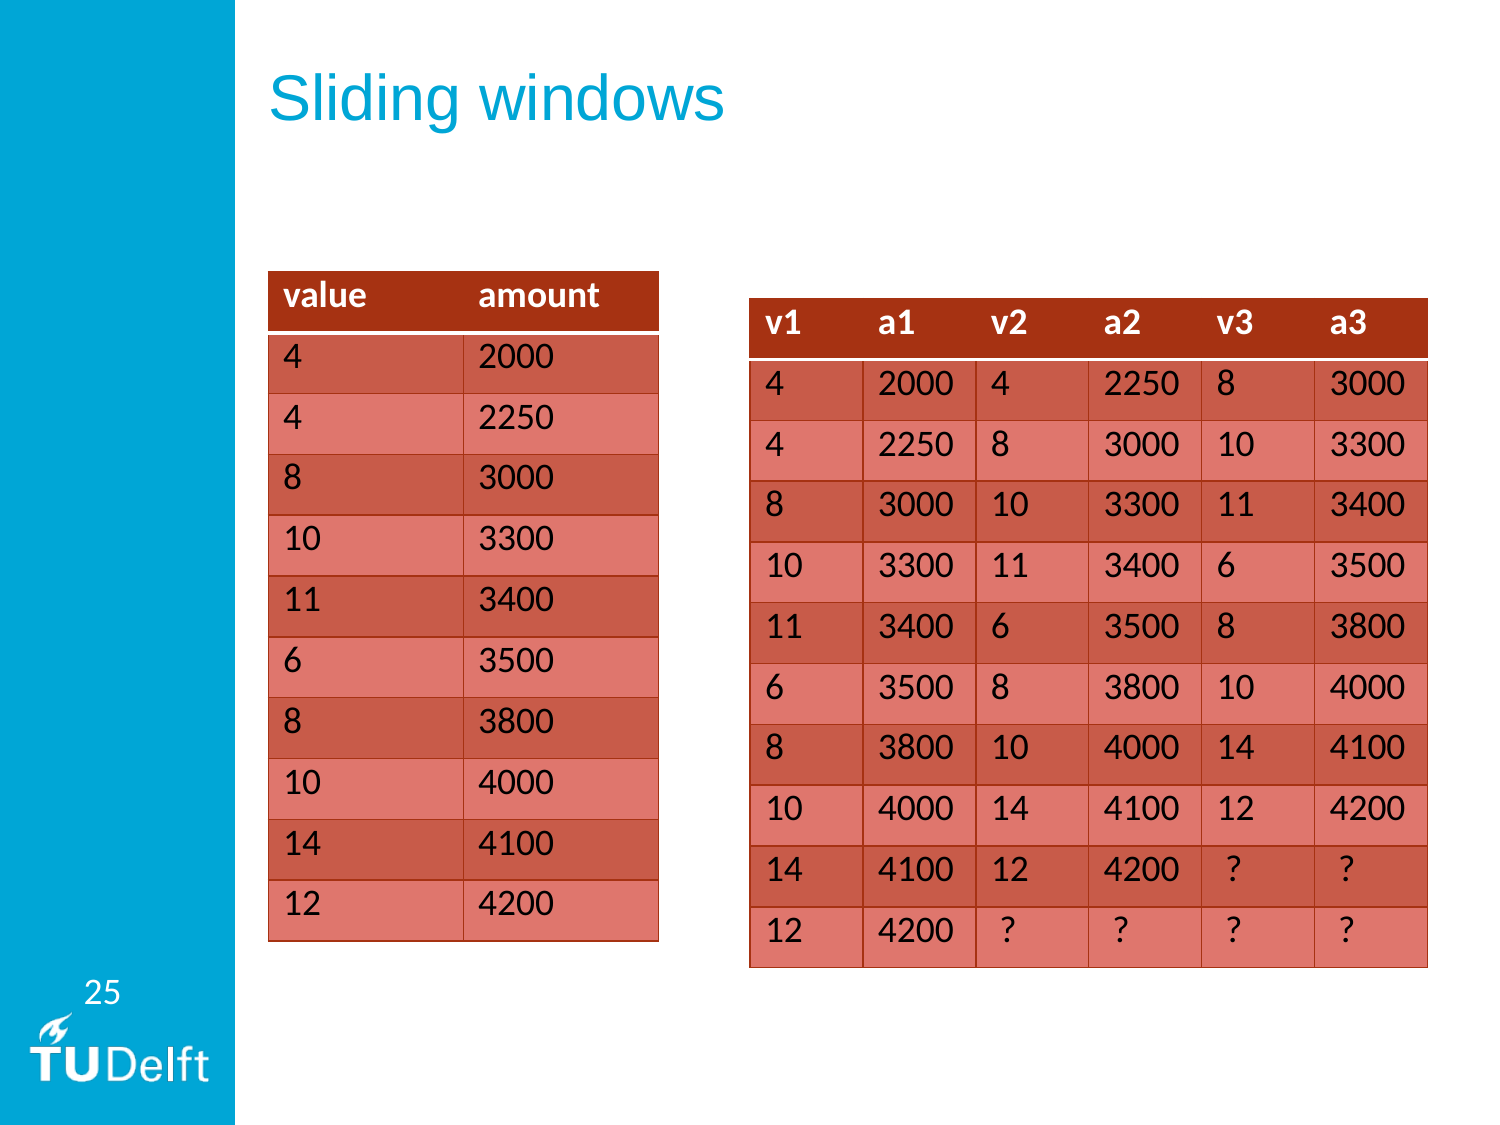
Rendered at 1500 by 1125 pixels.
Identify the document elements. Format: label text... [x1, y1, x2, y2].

table_cell ? [1315, 908, 1427, 967]
table_cell 4200 [1089, 847, 1201, 906]
table_header v2 [977, 299, 1088, 358]
table_cell 3400 [1089, 543, 1201, 602]
table_cell 4200 [1315, 786, 1427, 845]
table_cell 3800 [1089, 664, 1201, 724]
table_cell 12 [977, 847, 1088, 906]
table_cell 3800 [1315, 603, 1427, 663]
table_cell 3500 [464, 638, 658, 697]
table_cell 3800 [864, 725, 975, 784]
table_cell 4100 [464, 820, 658, 879]
table_cell 8 [977, 421, 1088, 480]
table_cell 4200 [864, 908, 975, 967]
table_cell 4000 [1315, 664, 1427, 724]
table_cell 4100 [1315, 725, 1427, 784]
table_cell 10 [751, 543, 862, 602]
table_cell 6 [269, 638, 463, 697]
table_cell 3400 [1315, 482, 1427, 541]
table_cell 8 [977, 664, 1088, 724]
table_cell 4 [751, 421, 862, 480]
table_cell 3800 [464, 698, 658, 758]
table_cell ? [1202, 847, 1314, 906]
title Sliding windows [268, 55, 1423, 231]
table_header a1 [864, 299, 975, 358]
table_cell 3000 [464, 455, 658, 514]
table_cell 6 [751, 664, 862, 724]
table_cell 3300 [864, 543, 975, 602]
table_cell 3500 [864, 664, 975, 724]
table_cell 8 [269, 698, 463, 758]
table_cell ? [977, 908, 1088, 967]
table_cell 4000 [464, 759, 658, 819]
table_cell 11 [1202, 482, 1314, 541]
table_cell 3500 [1315, 543, 1427, 602]
table_cell 10 [977, 482, 1088, 541]
table_header a3 [1315, 299, 1427, 358]
table_cell 3000 [1315, 361, 1427, 420]
table_cell 11 [977, 543, 1088, 602]
table_cell 4 [751, 361, 862, 420]
table_cell 2250 [1089, 361, 1201, 420]
table_cell 10 [1202, 421, 1314, 480]
table_cell 2250 [864, 421, 975, 480]
table_cell 4 [977, 361, 1088, 420]
table_cell 3400 [864, 603, 975, 663]
table_cell 6 [1202, 543, 1314, 602]
table_header a2 [1089, 299, 1201, 358]
table_cell 4100 [1089, 786, 1201, 845]
table_cell 11 [269, 577, 463, 636]
table_cell ? [1202, 908, 1314, 967]
table_cell 8 [751, 725, 862, 784]
table_cell 14 [1202, 725, 1314, 784]
table_cell 12 [269, 881, 463, 940]
table_cell 8 [1202, 603, 1314, 663]
table_cell 3300 [1089, 482, 1201, 541]
table_cell 4200 [464, 881, 658, 940]
table_cell 6 [977, 603, 1088, 663]
table_header v3 [1202, 299, 1314, 358]
table_cell 3000 [864, 482, 975, 541]
table_cell 12 [751, 908, 862, 967]
table_cell 8 [1202, 361, 1314, 420]
table_cell 14 [751, 847, 862, 906]
table_cell 2250 [464, 394, 658, 454]
table_cell ? [1315, 847, 1427, 906]
table_header value [269, 273, 463, 331]
table_cell 3400 [464, 577, 658, 636]
table_cell 4000 [1089, 725, 1201, 784]
table_cell ? [1089, 908, 1201, 967]
table_cell 12 [1202, 786, 1314, 845]
table_cell 3500 [1089, 603, 1201, 663]
table_cell 4 [269, 335, 463, 393]
table_cell 8 [751, 482, 862, 541]
table_cell 8 [269, 455, 463, 514]
table_cell 3300 [1315, 421, 1427, 480]
table_cell 10 [269, 516, 463, 575]
table_cell 4 [269, 394, 463, 454]
table_header v1 [751, 299, 862, 358]
table_cell 4000 [864, 786, 975, 845]
table_cell 3000 [1089, 421, 1201, 480]
table_cell 2000 [864, 361, 975, 420]
table_cell 4100 [864, 847, 975, 906]
table_cell 11 [751, 603, 862, 663]
table_cell 14 [977, 786, 1088, 845]
table_cell 10 [269, 759, 463, 819]
table_cell 10 [751, 786, 862, 845]
table_cell 10 [977, 725, 1088, 784]
table_cell 14 [269, 820, 463, 879]
table_cell 2000 [464, 335, 658, 393]
table_cell 10 [1202, 664, 1314, 724]
table_cell 3300 [464, 516, 658, 575]
table_header amount [464, 273, 658, 331]
